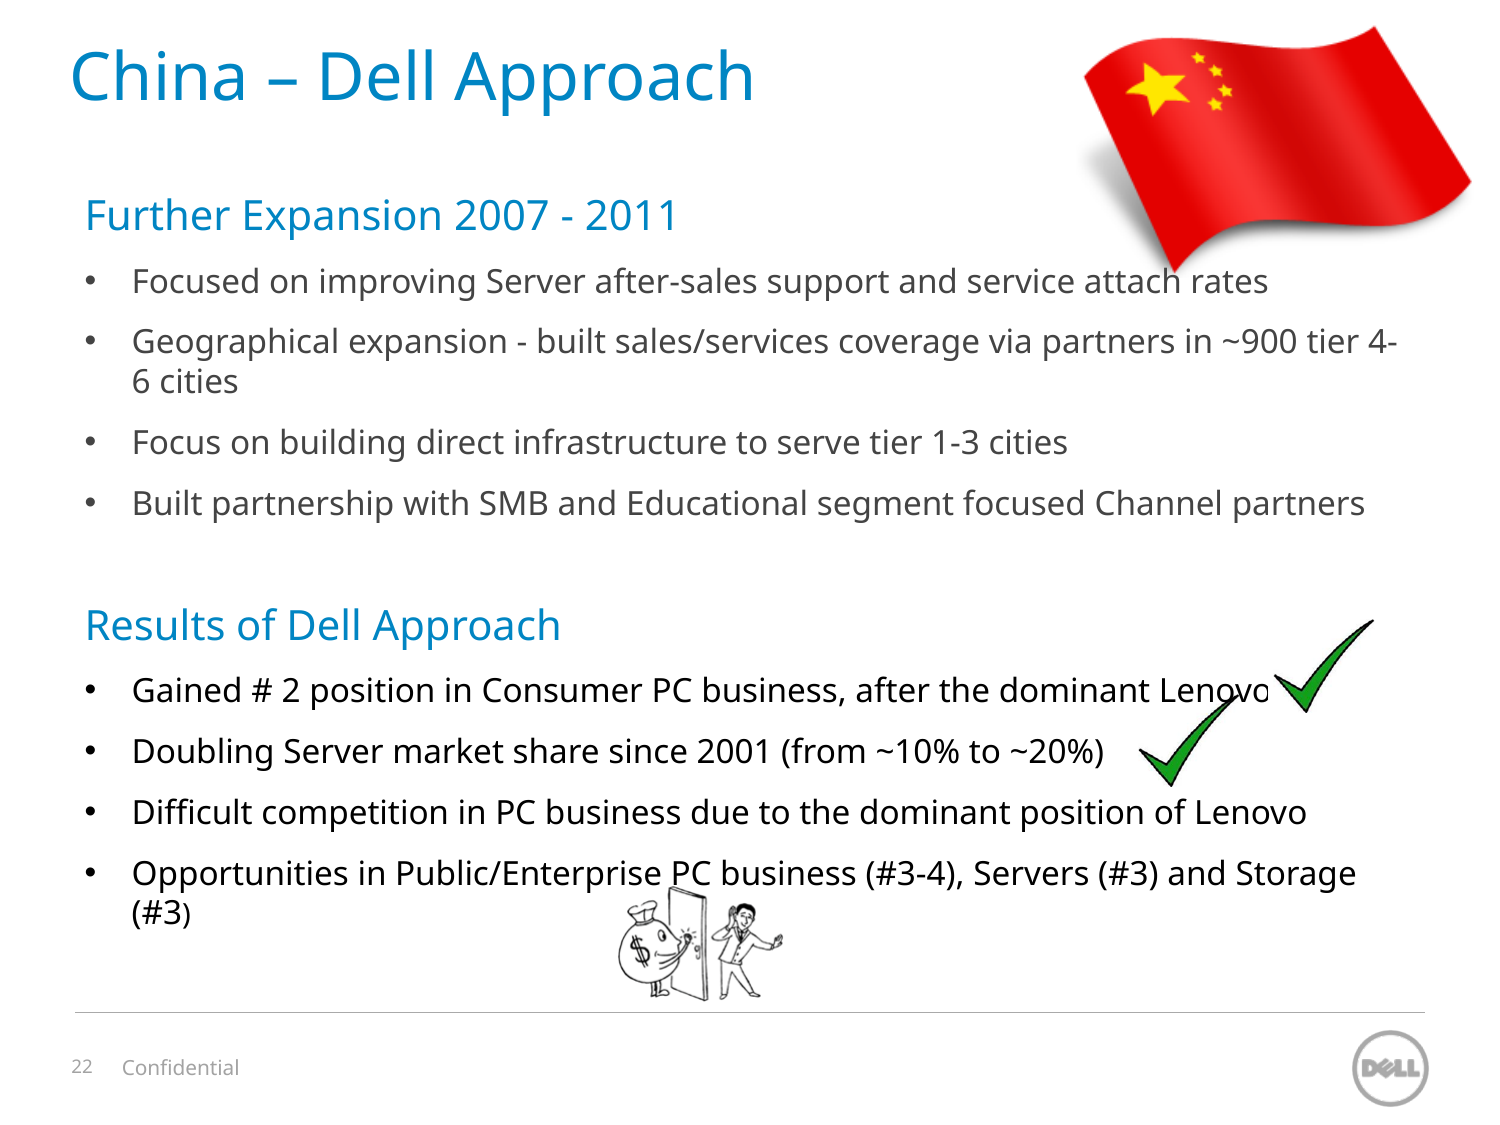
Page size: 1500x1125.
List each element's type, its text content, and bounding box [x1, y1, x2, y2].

picture [1343, 1021, 1438, 1116]
picture [1133, 686, 1243, 791]
picture [1074, 6, 1476, 278]
slide_number 22 [71, 1055, 115, 1080]
footer Confidential [121, 1054, 432, 1080]
text_box Further Expansion 2007 - 2011 Focused on improving Server after-sales support and service attach rates Geographical expansion - built sales/services coverage via partners in ~900 tier 4-6 cities Focus on building direct infrastructure to serve tier 1-3 cities Built partnership with SMB and Educational segment focused Channel partners Results of Dell Approach Gained # 2 position in Consumer PC business, after the dominant Lenovo Doubling Server market share since 2001 (from ~10% to ~20%) Difficult competition in PC business due to the dominant position of Lenovo Opportunities in Public/Enterprise PC business (#3-4), Servers (#3) and Storage (#3) [69, 181, 1417, 939]
picture [1268, 612, 1377, 717]
title China – Dell Approach [69, 42, 1069, 181]
picture [607, 872, 796, 1010]
